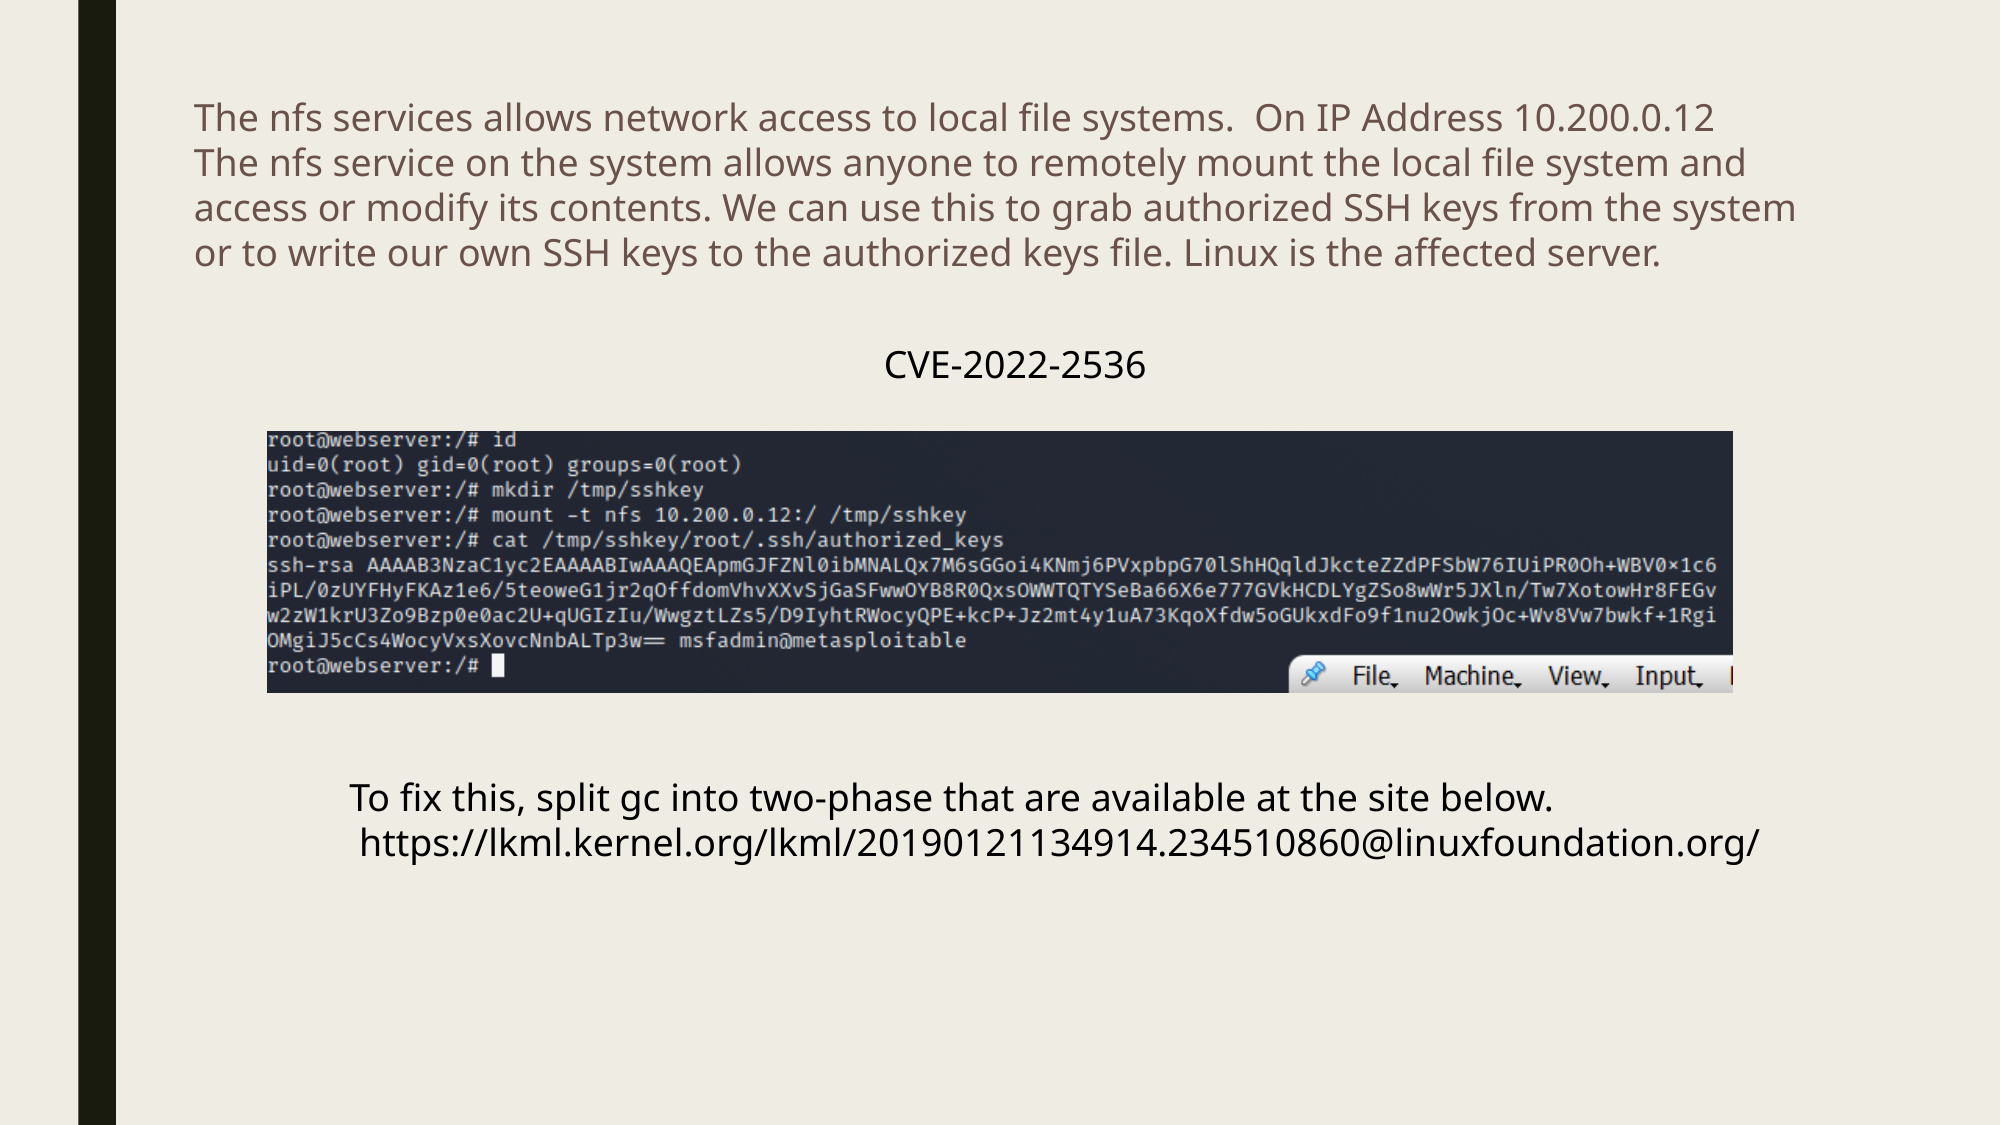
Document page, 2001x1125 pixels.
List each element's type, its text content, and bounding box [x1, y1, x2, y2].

text_box CVE-2022-2536 [869, 333, 1162, 394]
text_box The nfs services allows network access to local file systems. On IP Address 10.200.0.12 The nfs service on the system allows anyone to remotely mount the local file system and access or modify its contents. We can use this to grab authorized SSH keys from the system or to write our own SSH keys to the authorized keys file. Linux is the affected server. [179, 86, 1824, 282]
picture [267, 431, 1733, 693]
text_box To fix this, split gc into two-phase that are available at the site below. https://lkml.kernel.org/lkml/20190121134914.234510860@linuxfoundation.org/ [334, 766, 1777, 871]
